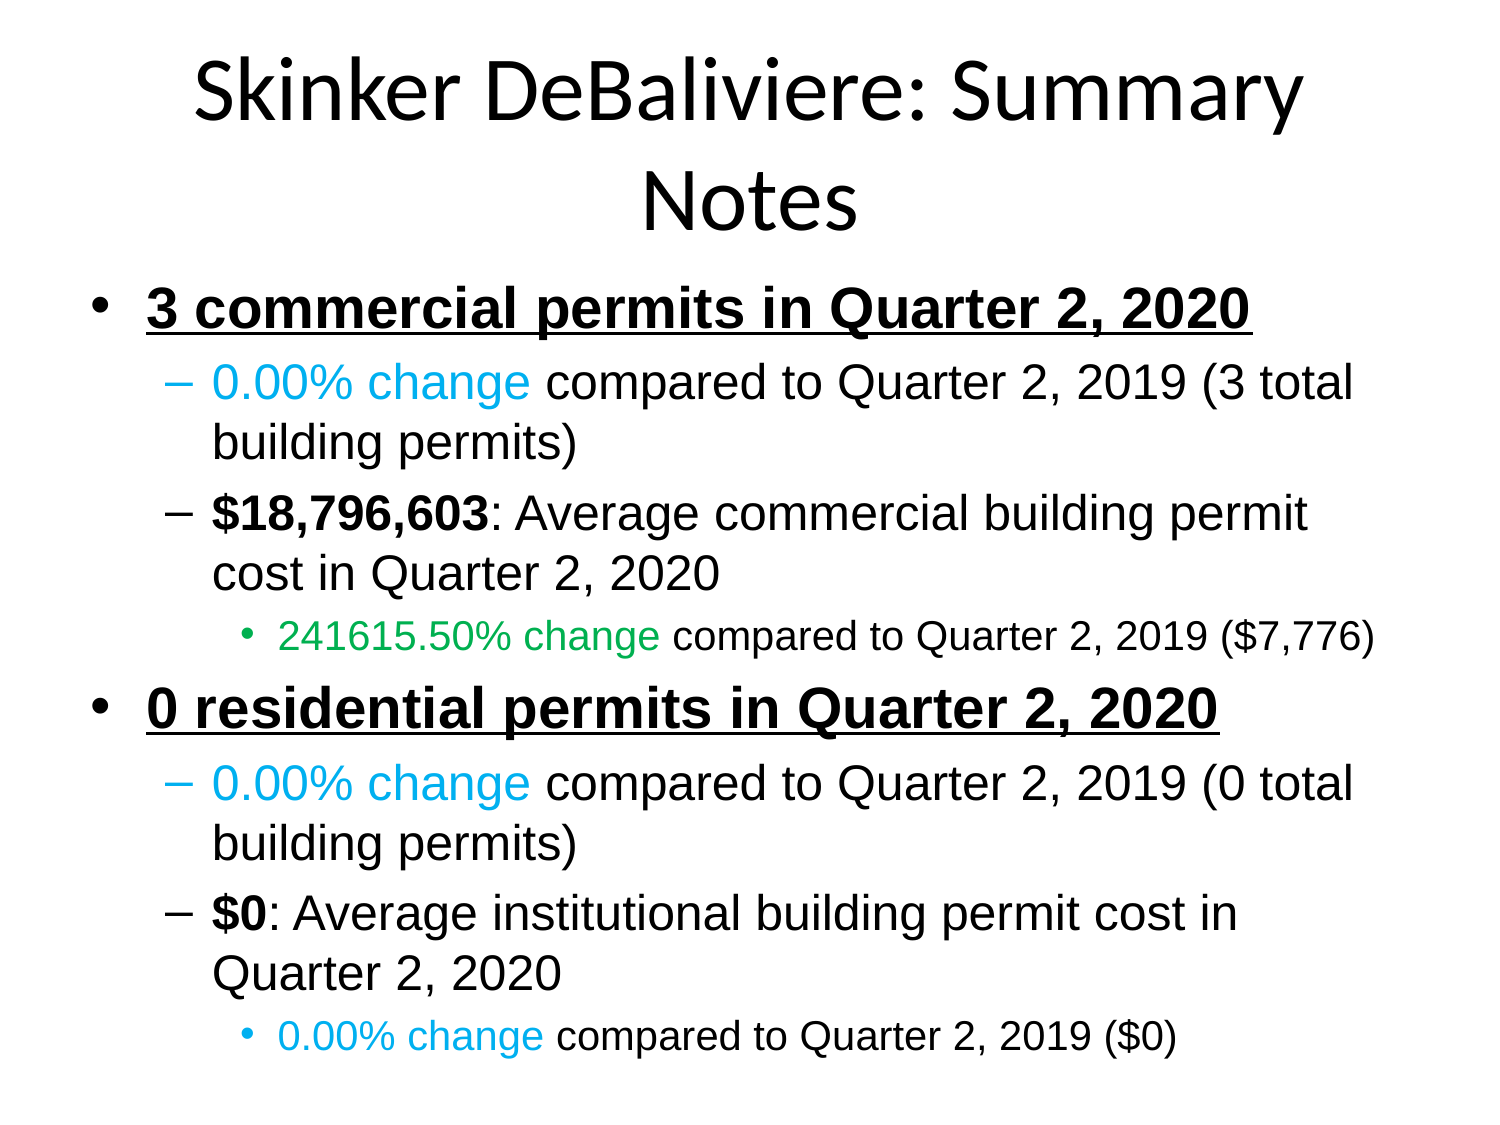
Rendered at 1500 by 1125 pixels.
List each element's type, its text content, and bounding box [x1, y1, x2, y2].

list 3 commercial permits in Quarter 2, 2020 0.00% change compared to Quarter 2, 2019 (3 total building permits) $18,796,603: Average commercial building permit cost in Quarter 2, 2020 241615.50% change compared to Quarter 2, 2019 ($7,776) 0 residential permits in Quarter 2, 2020 0.00% change compared to Quarter 2, 2019 (0 total building permits) $0: Average institutional building permit cost in Quarter 2, 2020 0.00% change compared to Quarter 2, 2019 ($0) [75, 262, 1425, 1005]
title Skinker DeBaliviere: Summary Notes [75, 45, 1425, 233]
